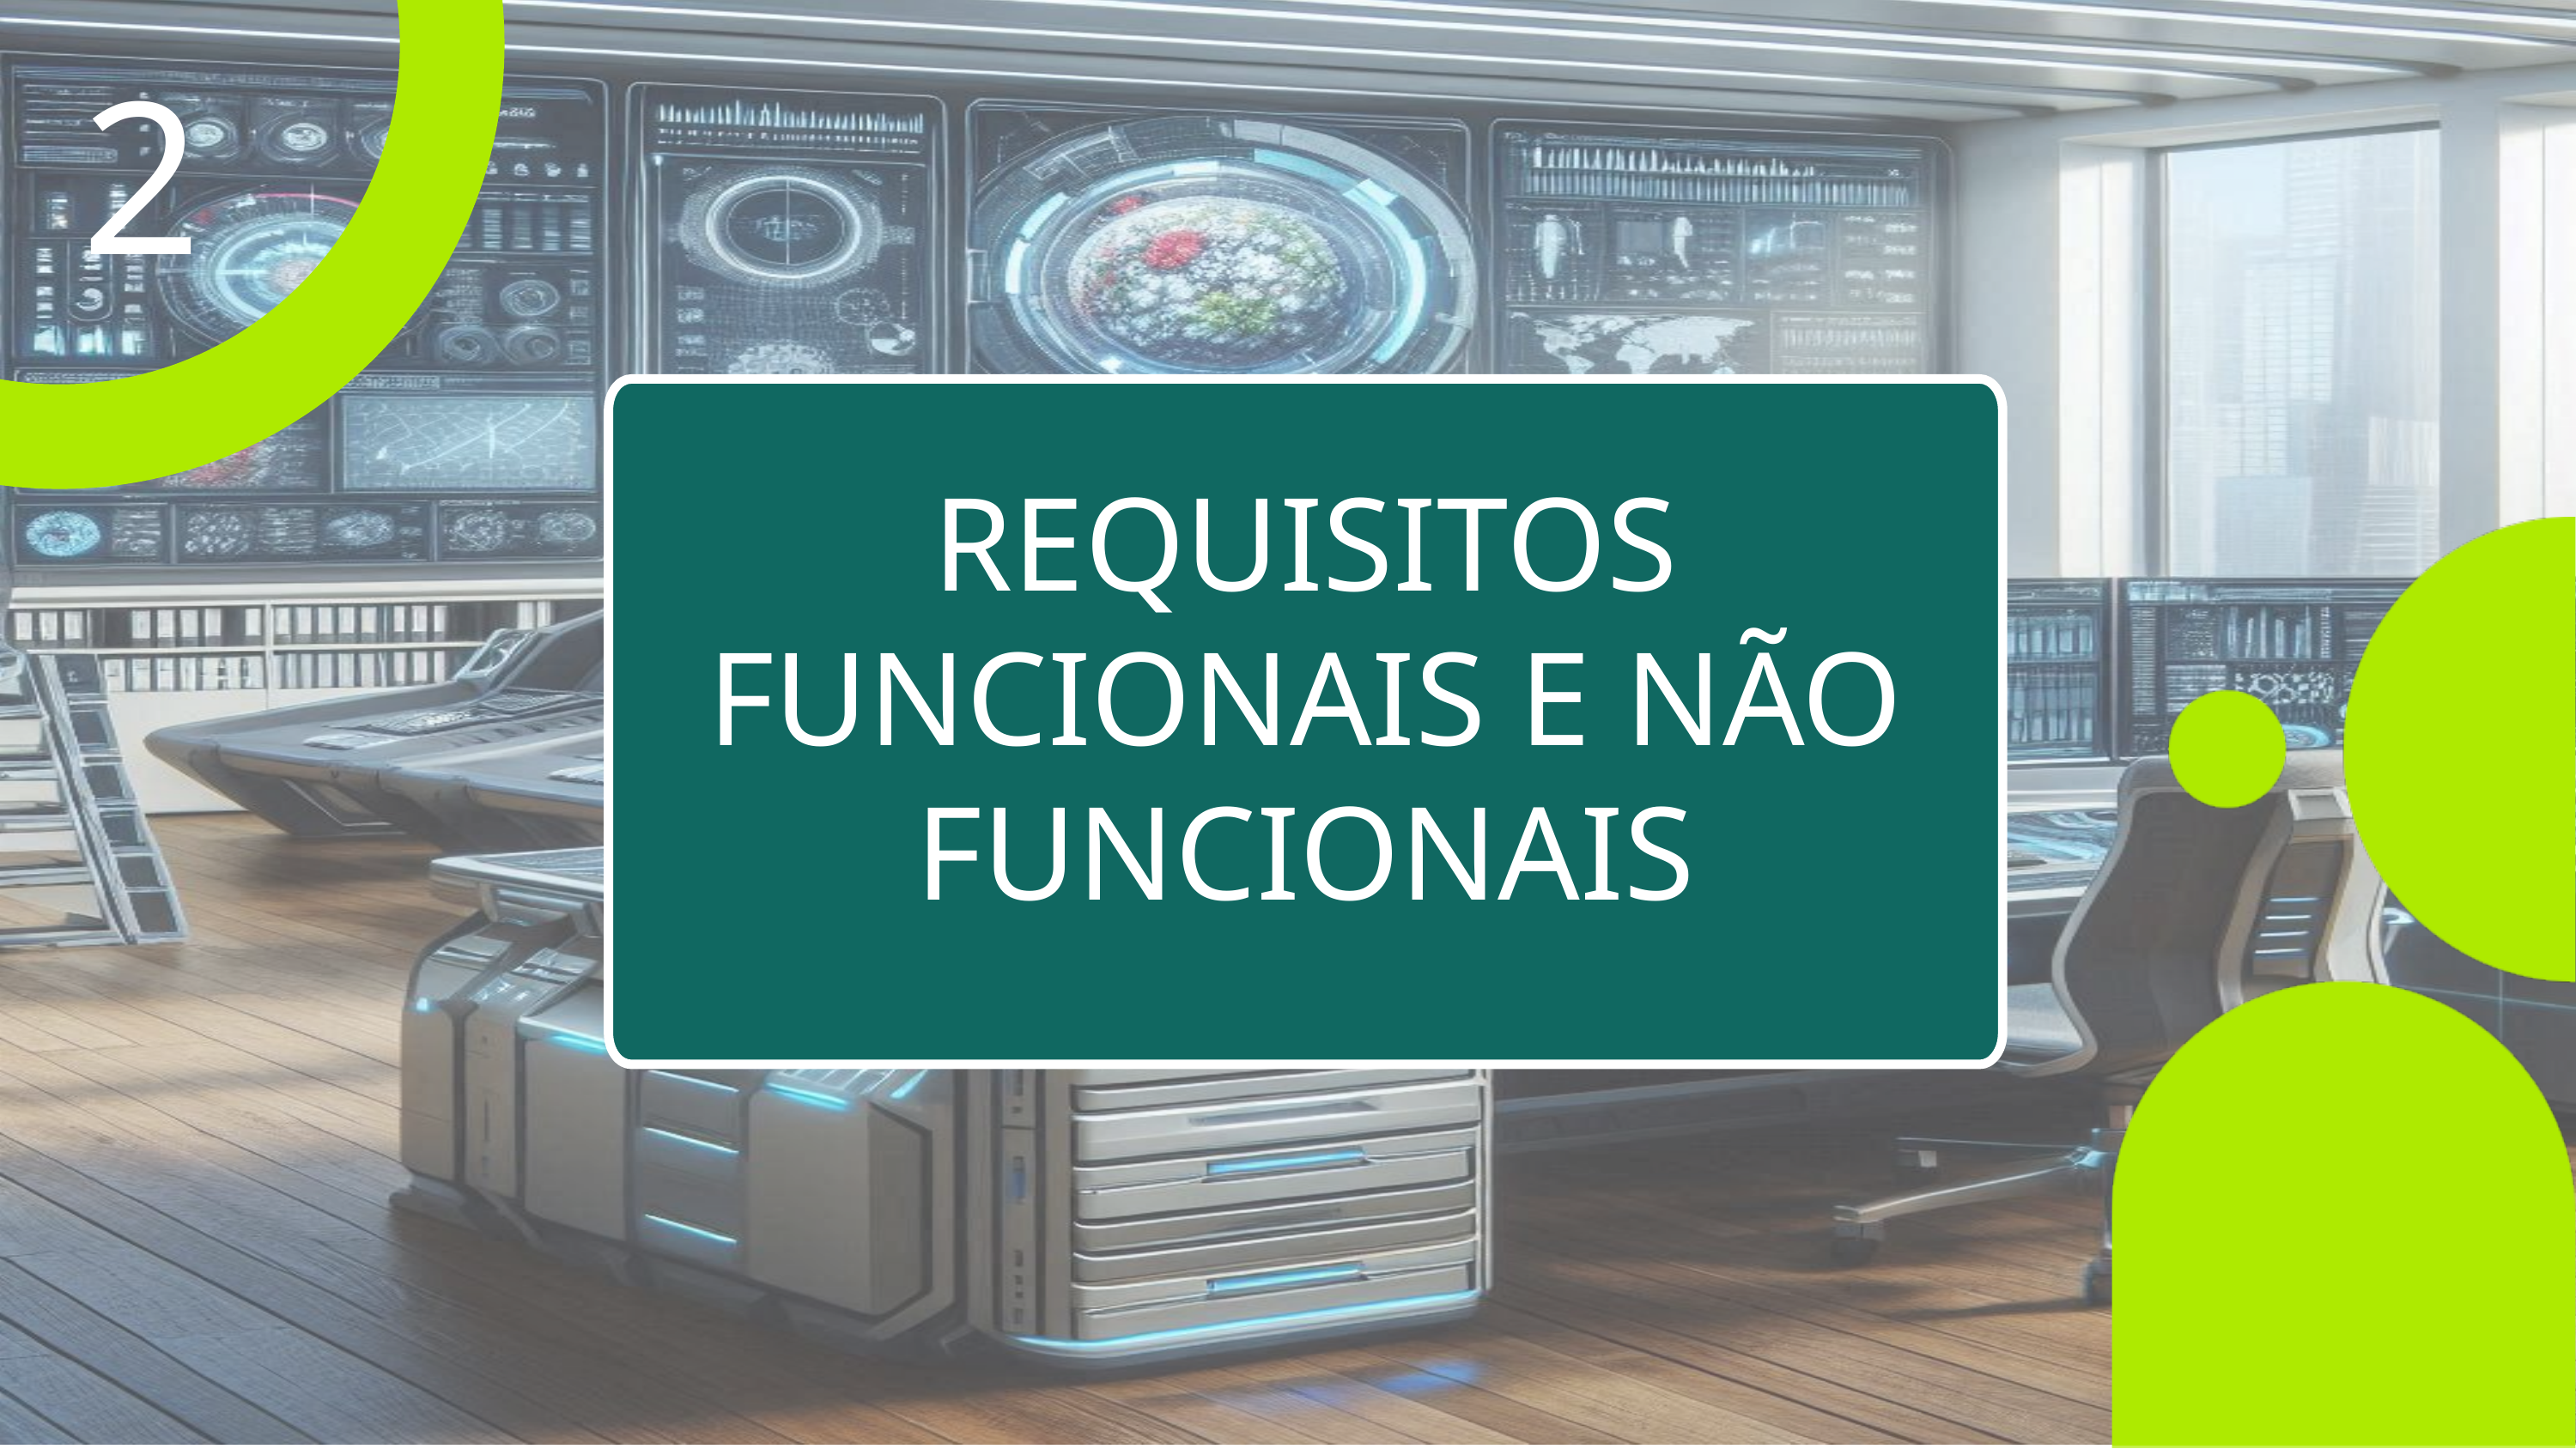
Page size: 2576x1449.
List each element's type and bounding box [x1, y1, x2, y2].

text_box [0, 0, 453, 437]
picture [0, 0, 2576, 1445]
text_box [608, 355, 2003, 1065]
